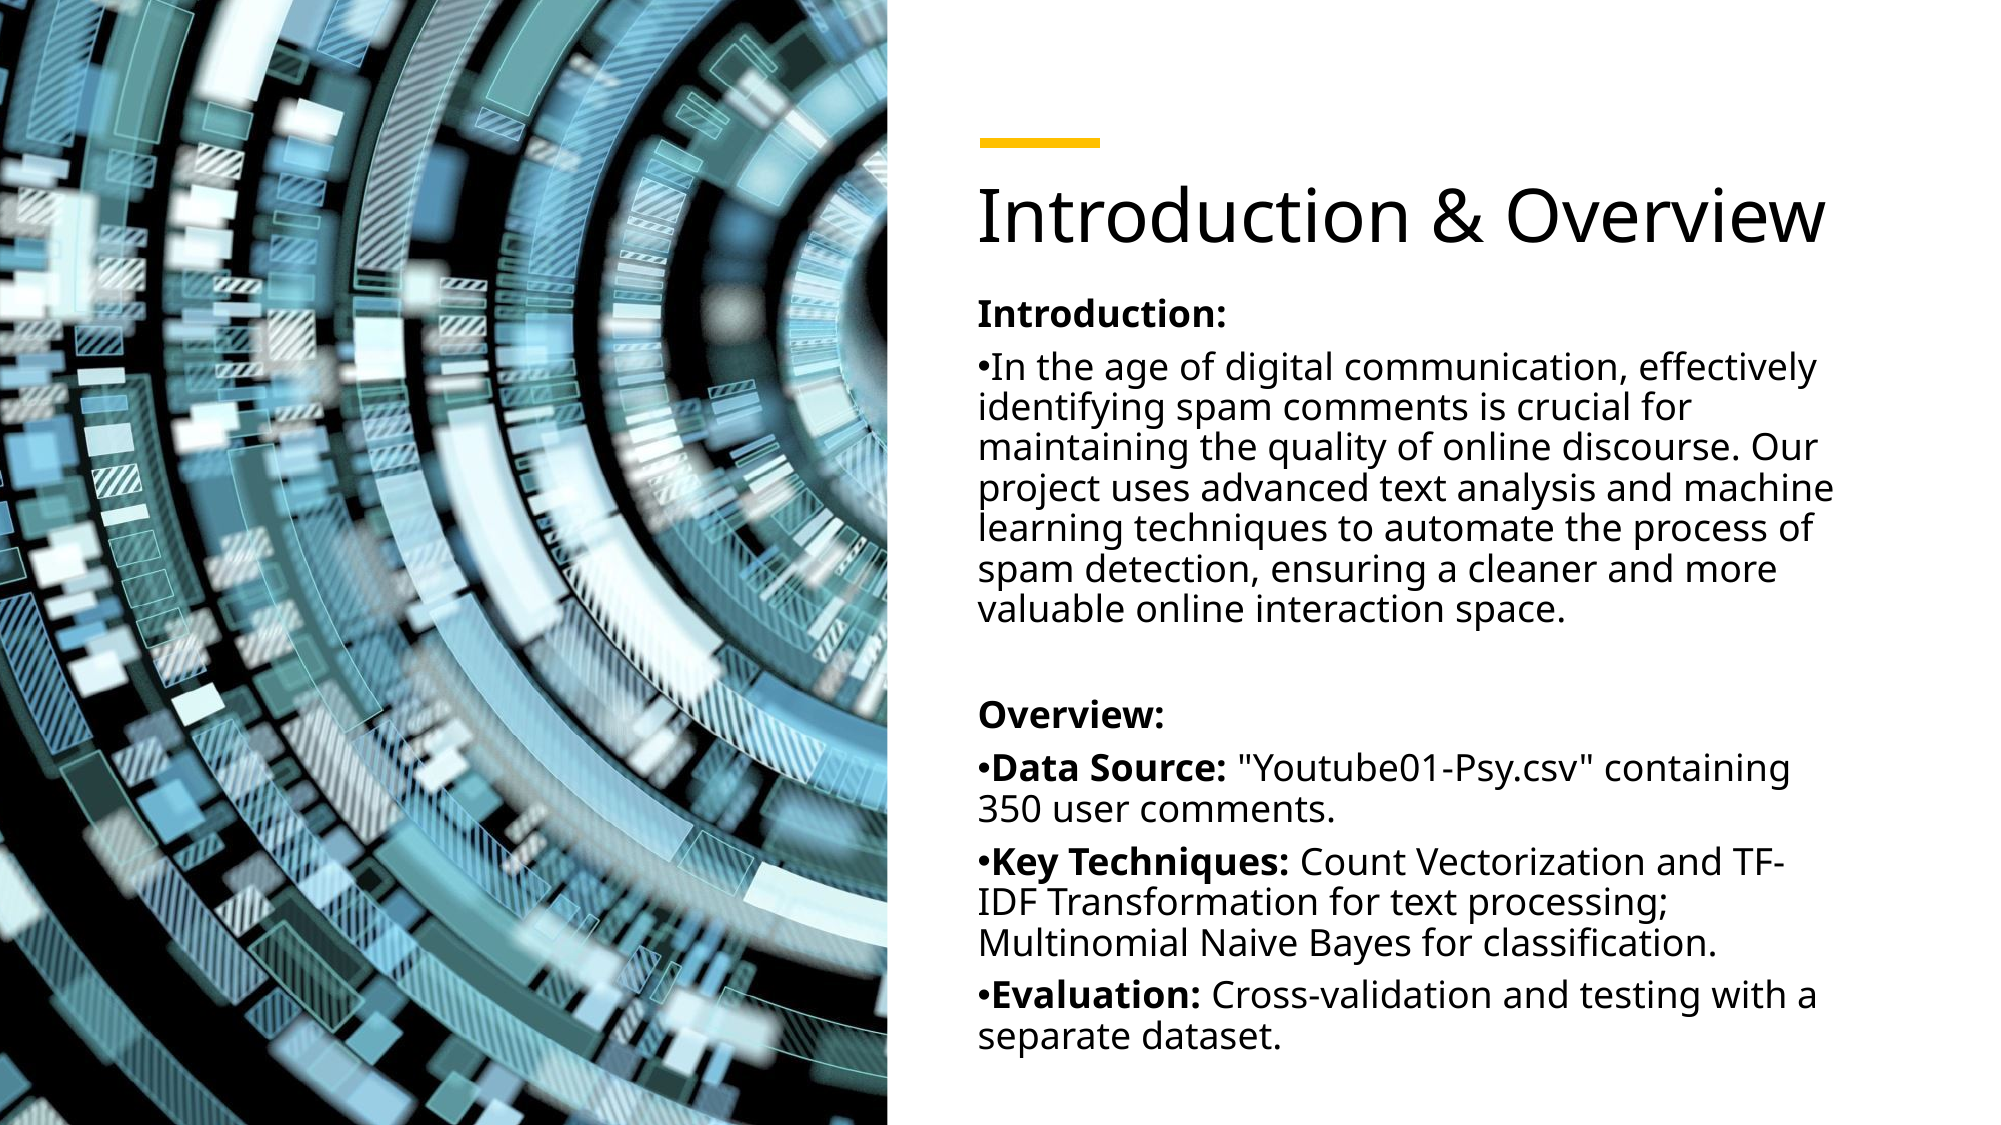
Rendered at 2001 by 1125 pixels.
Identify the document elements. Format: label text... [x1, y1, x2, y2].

title Introduction & Overview [962, 171, 1856, 287]
picture [0, 0, 888, 1125]
text_box Introduction: In the age of digital communication, effectively identifying spam comments is crucial for maintaining the quality of online discourse. Our project uses advanced text analysis and machine learning techniques to automate the process of spam detection, ensuring a cleaner and more valuable online interaction space. Overview: Data Source: "Youtube01-Psy.csv" containing 350 user comments. Key Techniques: Count Vectorization and TF-IDF Transformation for text processing; Multinomial Naive Bayes for classification. Evaluation: Cross-validation and testing with a separate dataset. [962, 287, 1856, 972]
